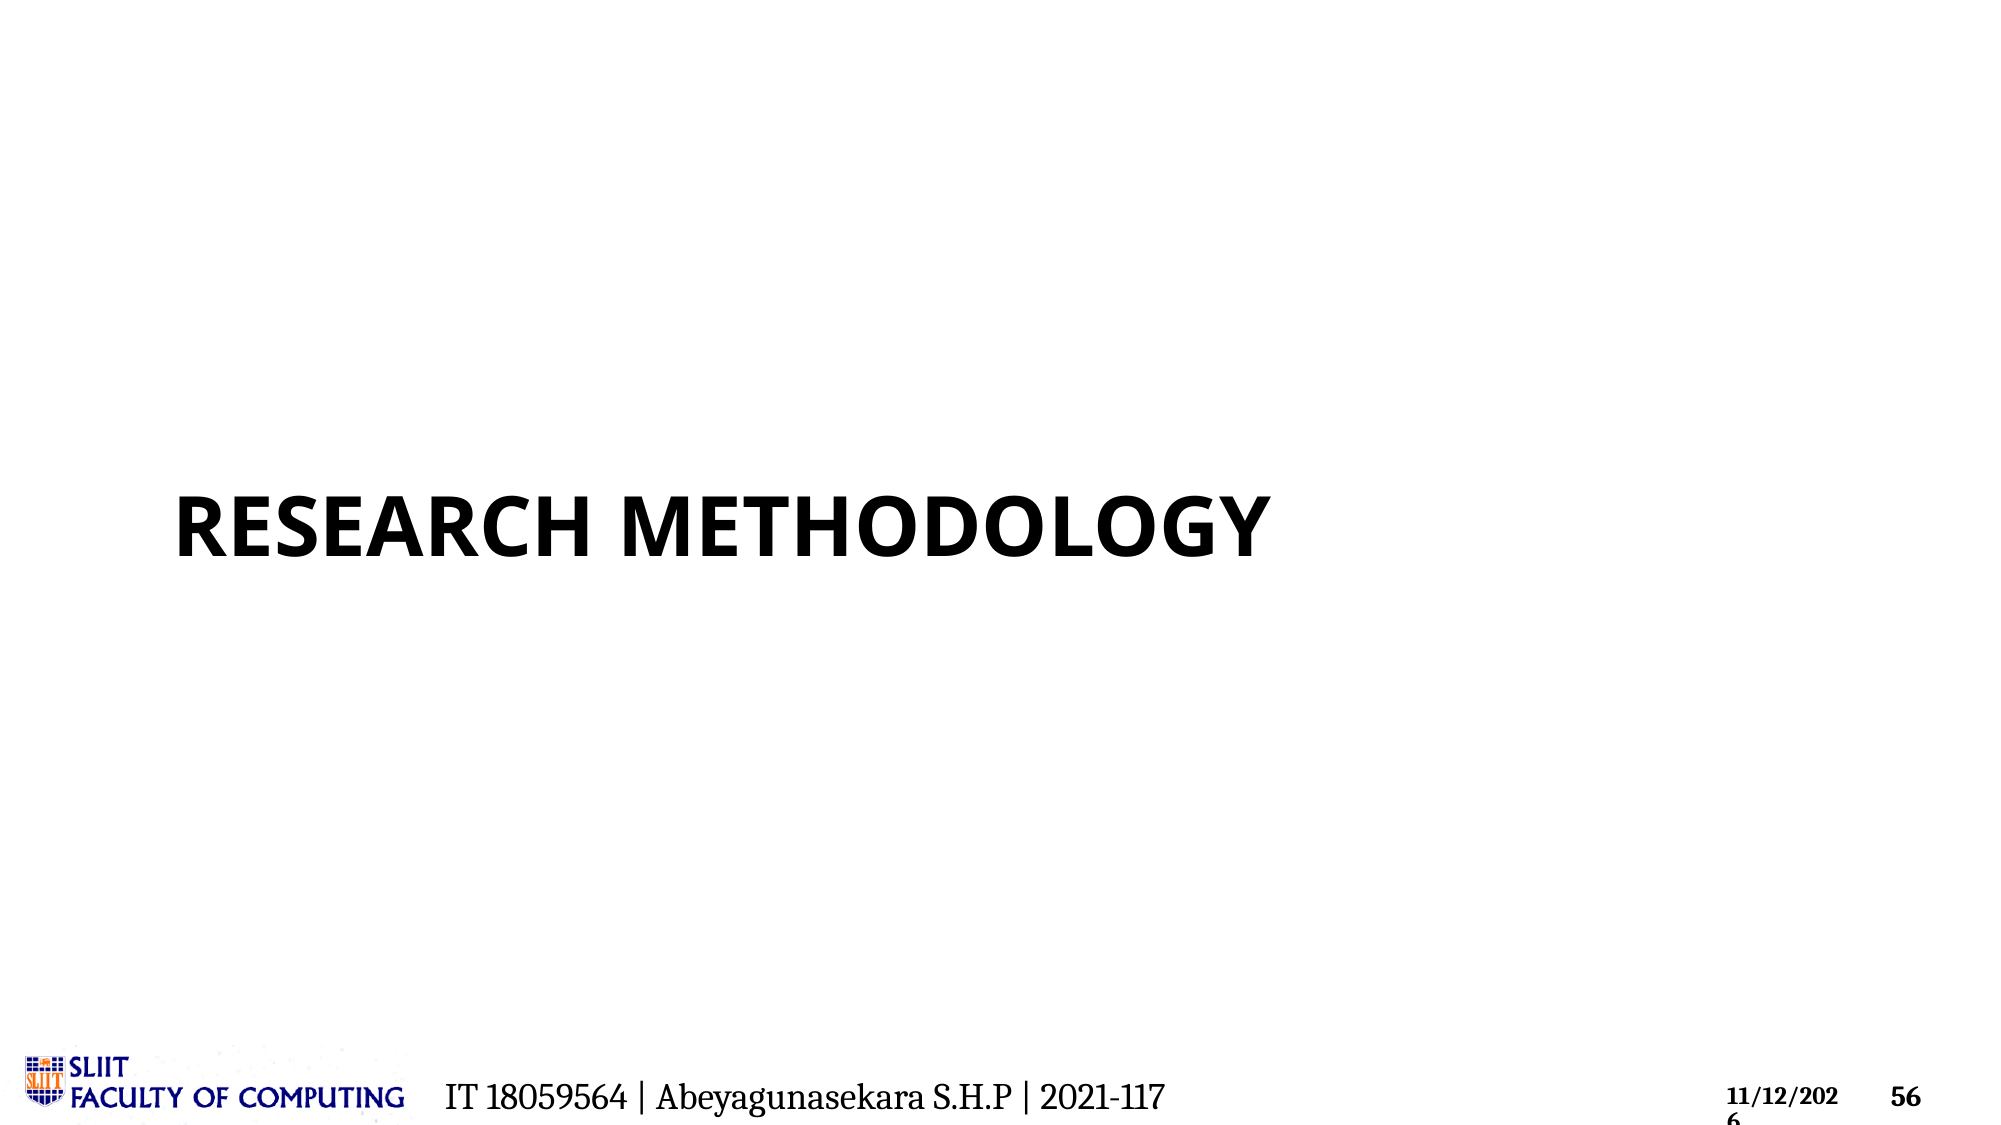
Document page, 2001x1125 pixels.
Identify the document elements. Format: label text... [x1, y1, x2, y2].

text_box IT 18059564 | Abeyagunasekara S.H.P | 2021-117 [430, 1064, 1405, 1125]
picture [0, 1045, 413, 1125]
title Research Methodology [157, 465, 1858, 689]
text_box IT18059564 | ABEYAGUNASEKERA S.H.P | 2021-117 [437, 1062, 1478, 1123]
